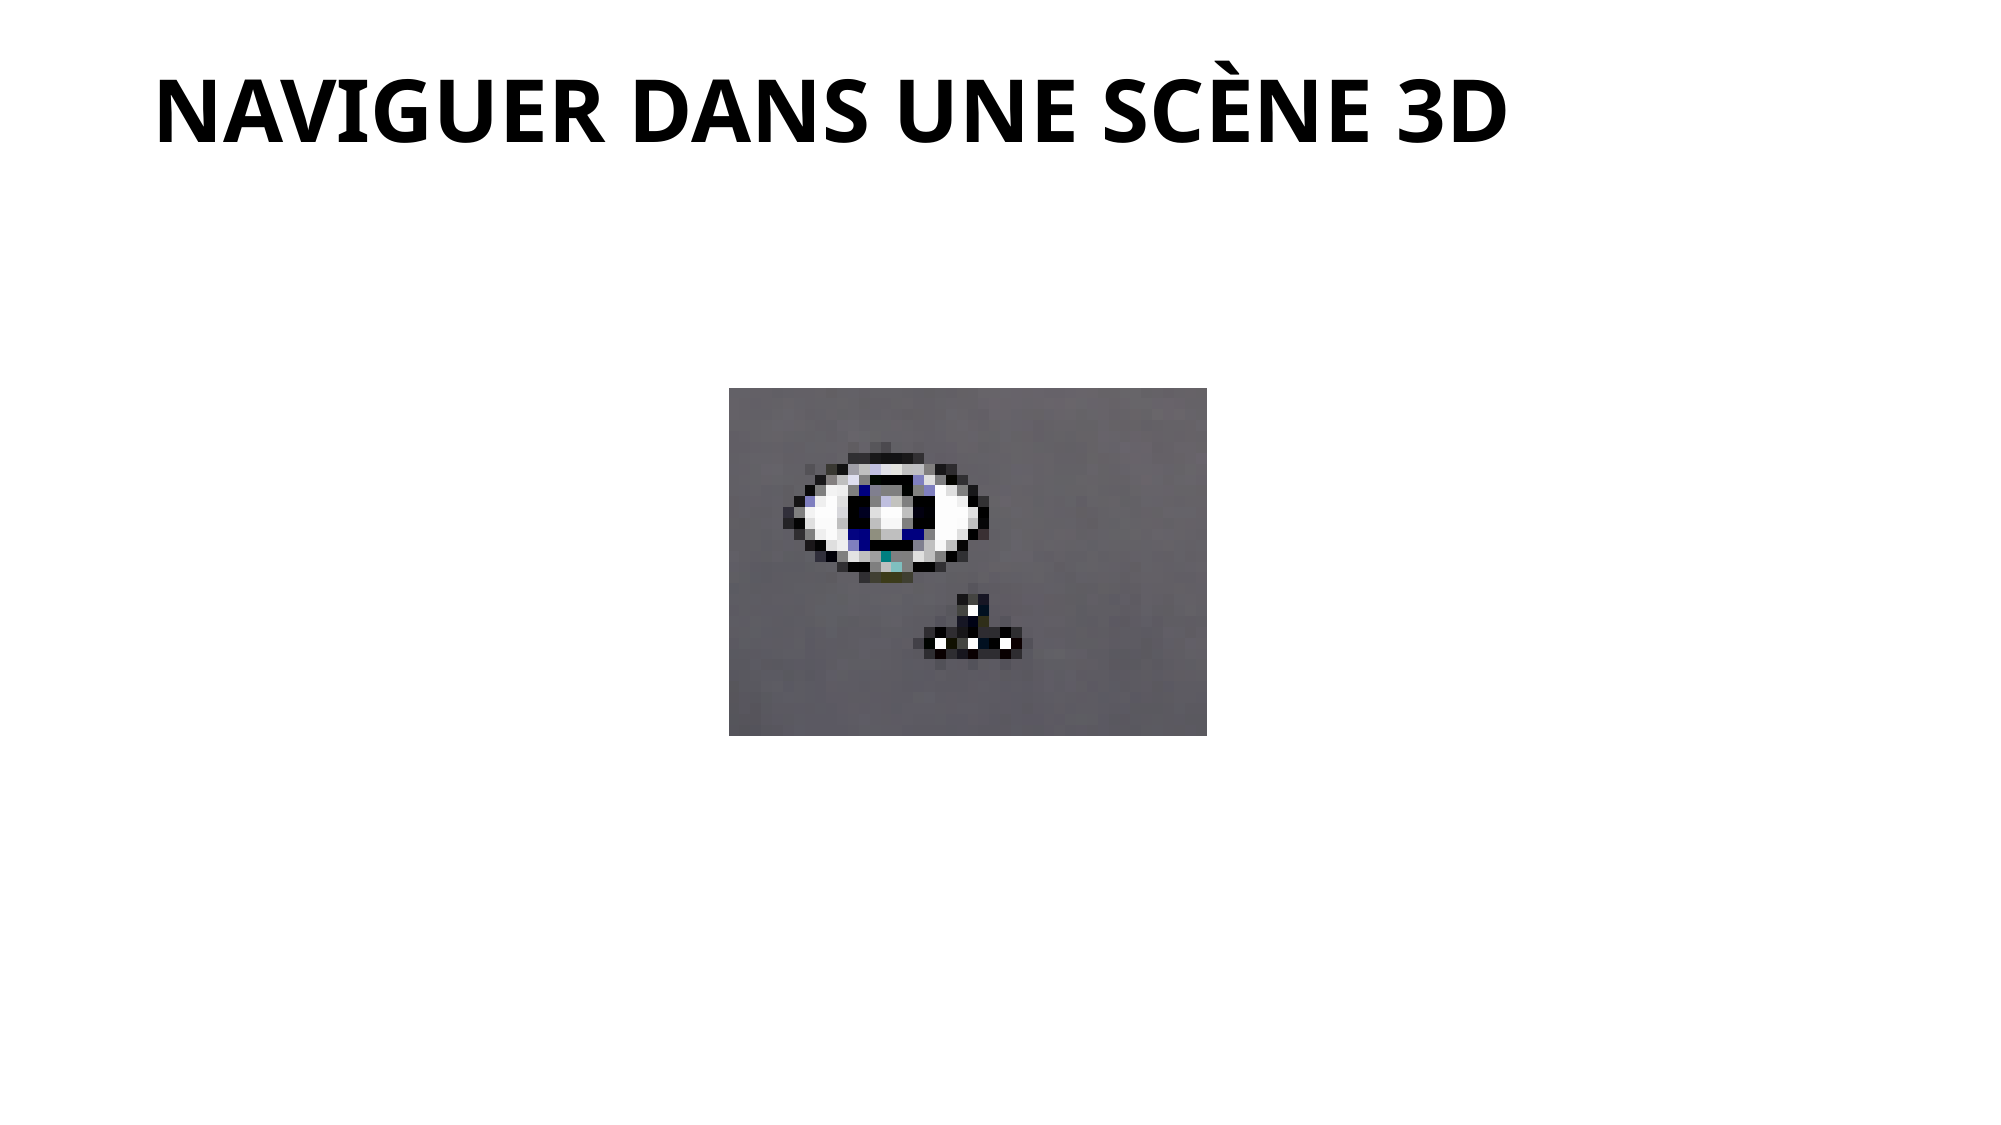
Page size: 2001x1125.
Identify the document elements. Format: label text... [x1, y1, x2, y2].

title NAVIGUER DANS UNE SCÈNE 3D [137, 59, 1863, 170]
picture [729, 388, 1207, 736]
